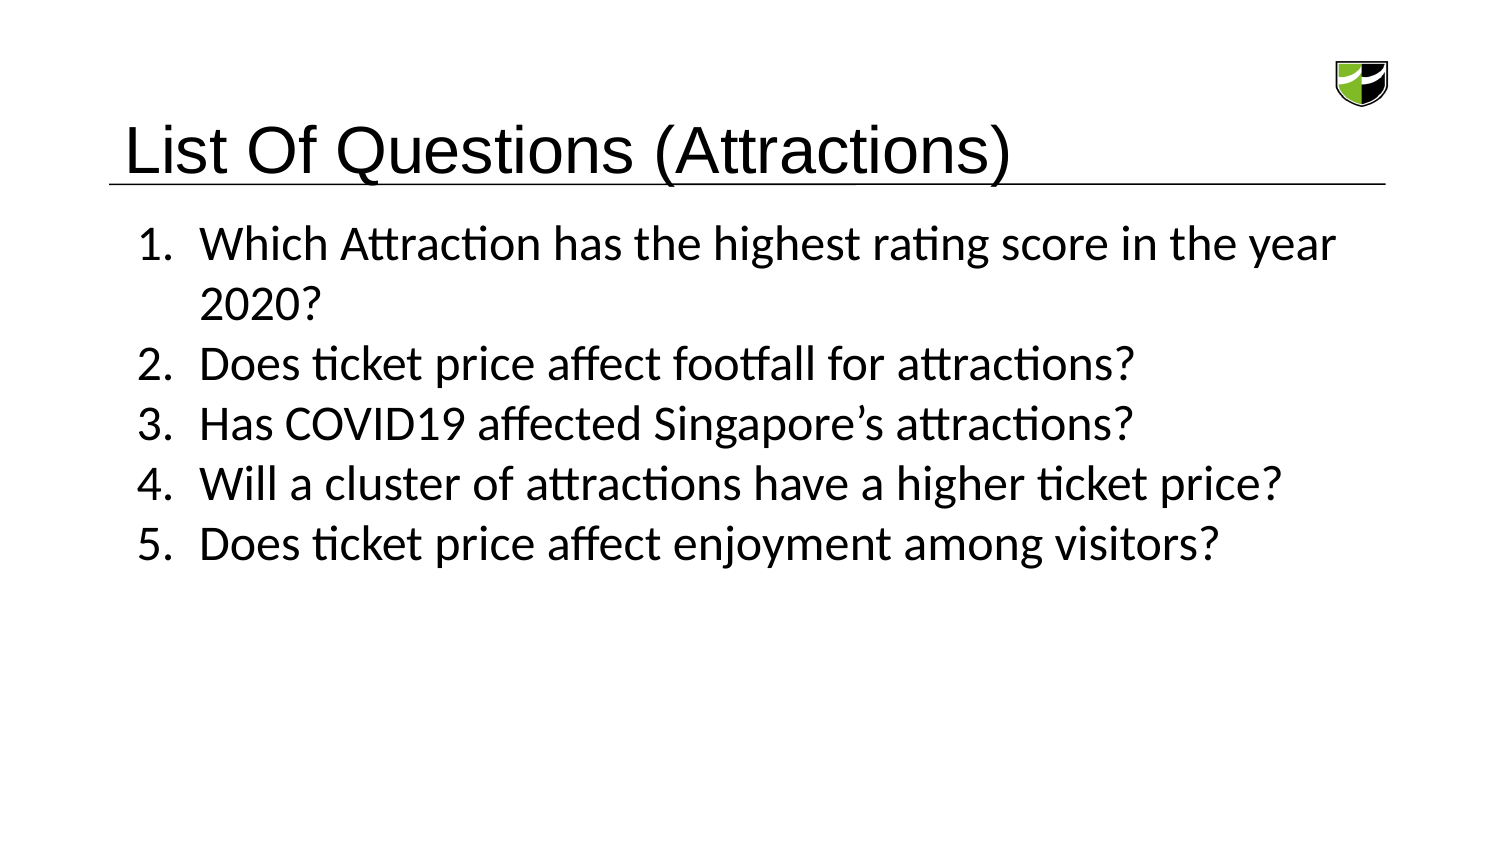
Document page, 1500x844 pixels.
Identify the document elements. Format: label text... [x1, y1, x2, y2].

list Which Attraction has the highest rating score in the year 2020? Does ticket price affect footfall for attractions? Has COVID19 affected Singapore’s attractions? Will a cluster of attractions have a higher ticket price? Does ticket price affect enjoyment among visitors? [109, 203, 1386, 760]
title List Of Questions (Attractions) [109, 109, 1386, 185]
picture [1335, 56, 1393, 107]
